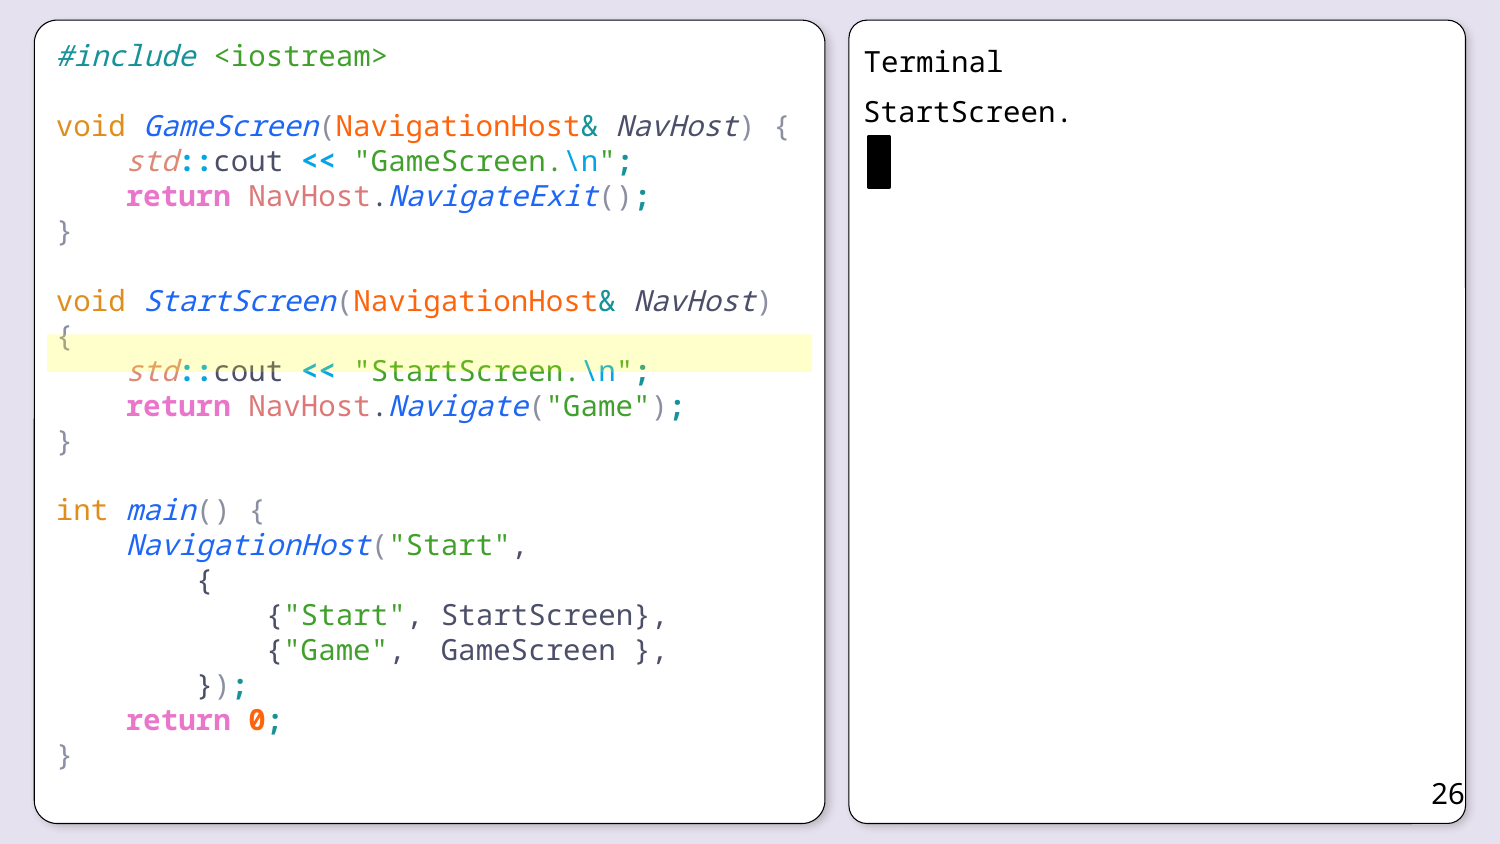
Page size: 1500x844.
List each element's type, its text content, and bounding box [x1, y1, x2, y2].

text_box [45, 332, 814, 374]
text_box Terminal [848, 35, 1019, 86]
slide_number 26 [1389, 762, 1480, 828]
text_box [846, 18, 1468, 826]
text_box [867, 136, 891, 189]
text_box #include <iostream> void GameScreen(NavigationHost& NavHost) { std::cout << "GameScreen.\n"; return NavHost.NavigateExit(); } void StartScreen(NavigationHost& NavHost) { std::cout << "StartScreen.\n"; return NavHost.Navigate("Game"); } int main() { NavigationHost("Start", { {"Start", StartScreen}, {"Game", GameScreen }, }); return 0; } [32, 17, 828, 826]
text_box StartScreen. [848, 86, 1088, 136]
